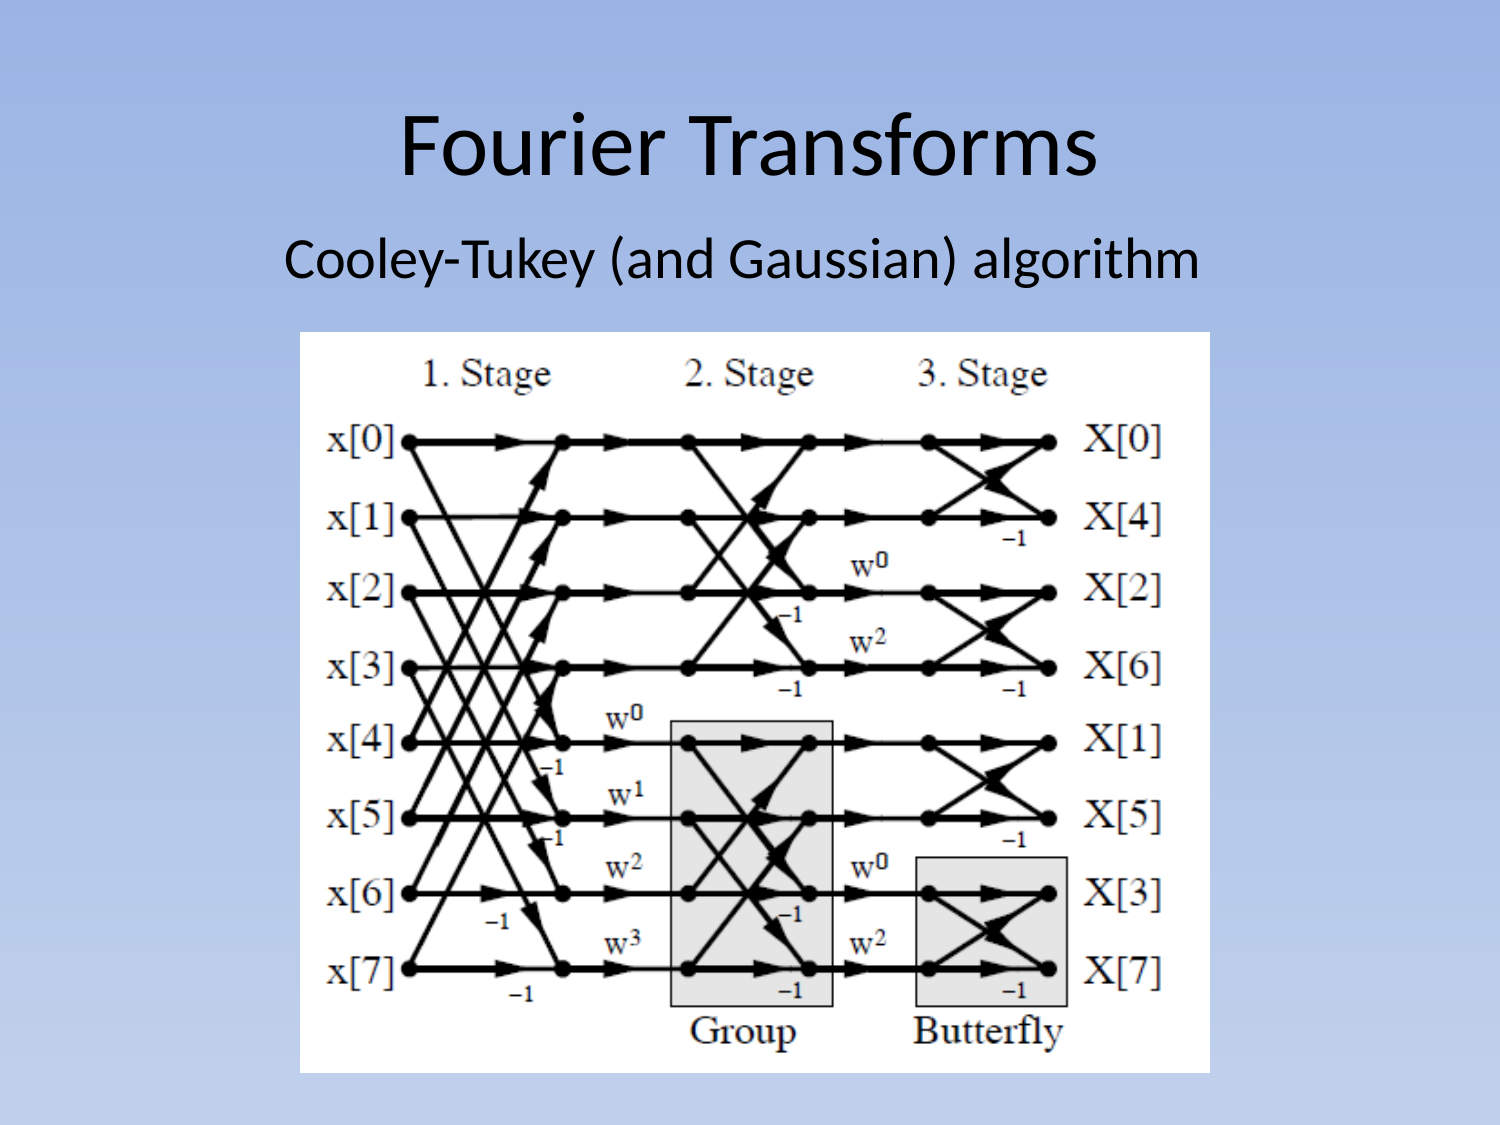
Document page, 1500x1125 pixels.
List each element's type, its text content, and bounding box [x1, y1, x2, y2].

title Fourier Transforms [75, 45, 1425, 212]
picture [299, 332, 1210, 1074]
list Cooley-Tukey (and Gaussian) algorithm [75, 212, 1425, 1005]
